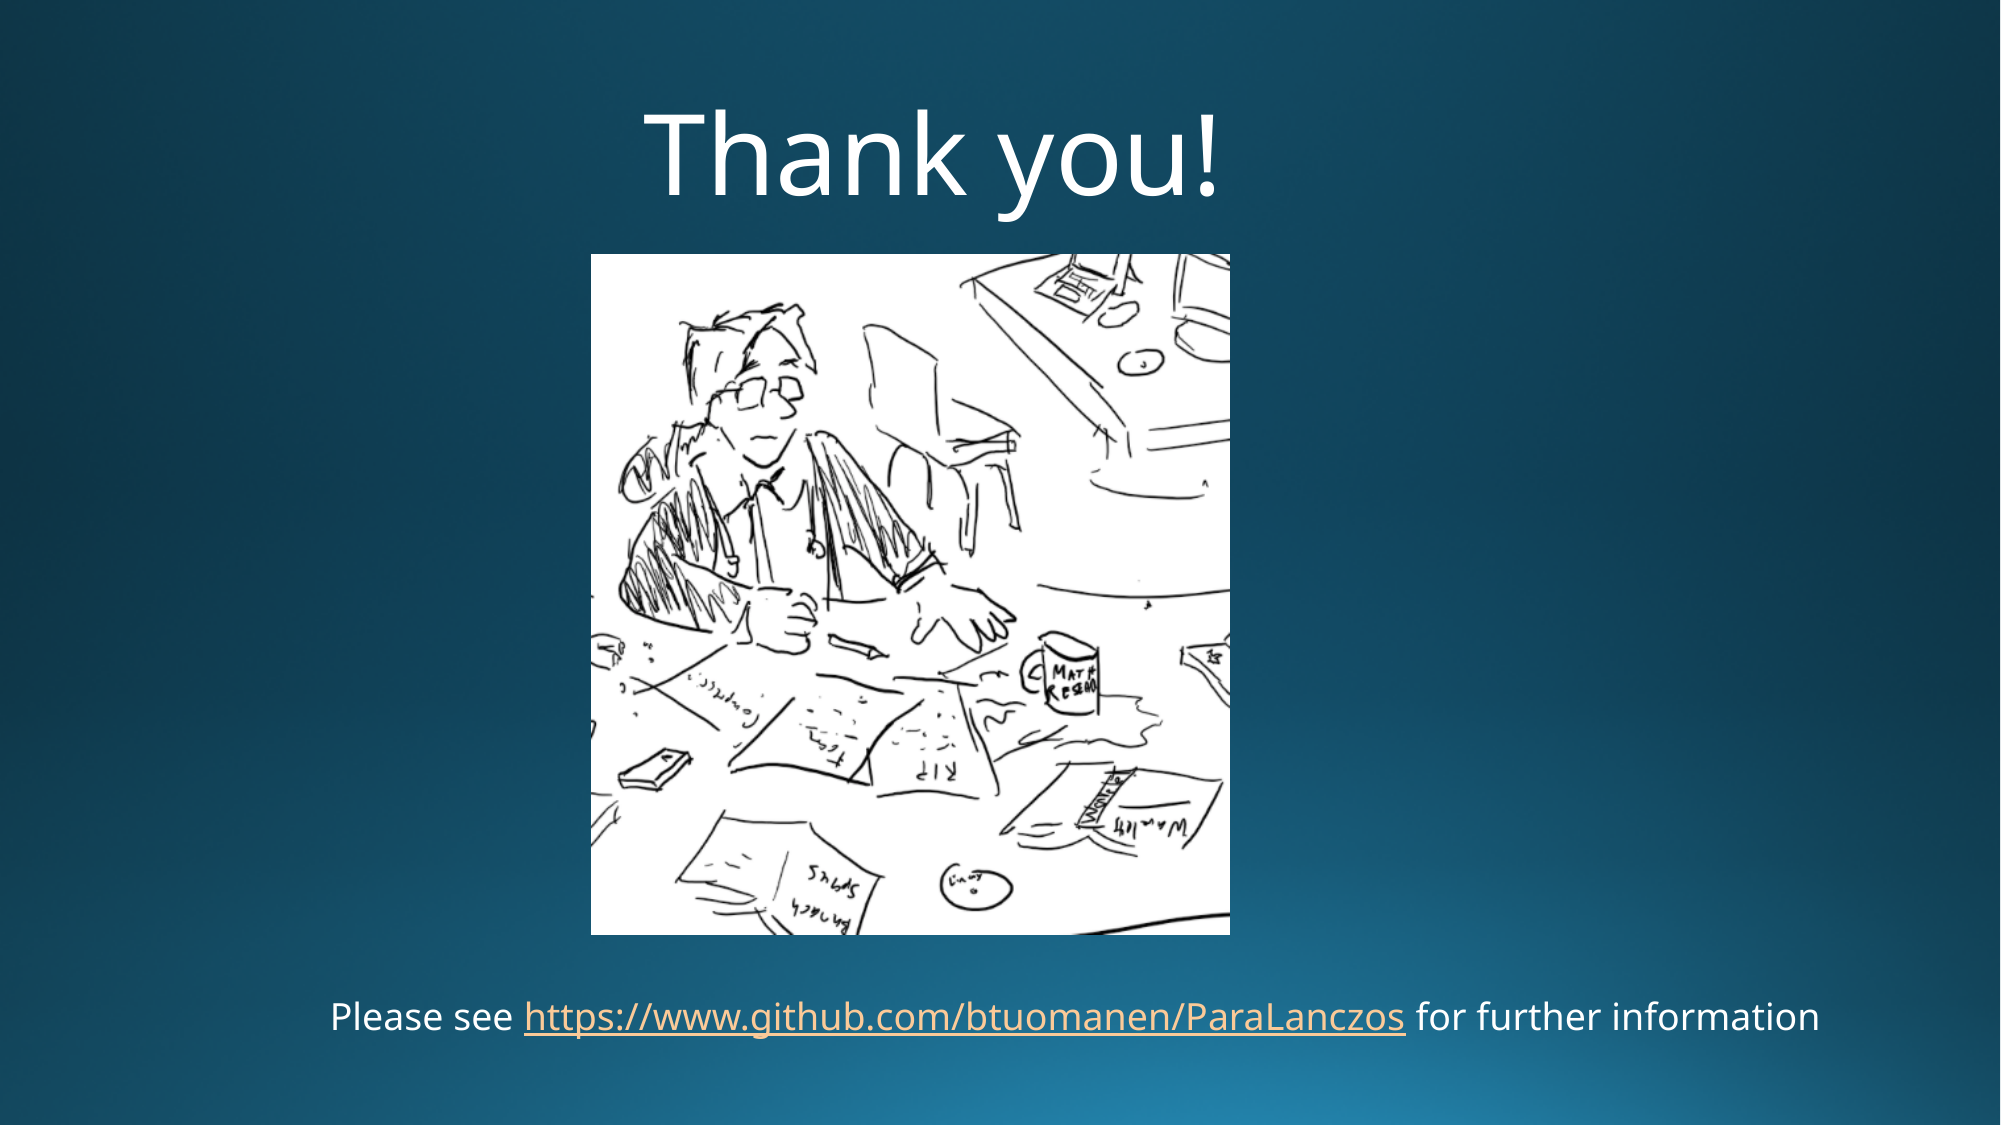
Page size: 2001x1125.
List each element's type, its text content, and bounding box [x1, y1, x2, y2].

text_box Please see https://www.github.com/btuomanen/ParaLanczos for further information [315, 985, 1914, 1052]
title Thank you! [628, 62, 1398, 255]
picture [0, 0, 2001, 1125]
